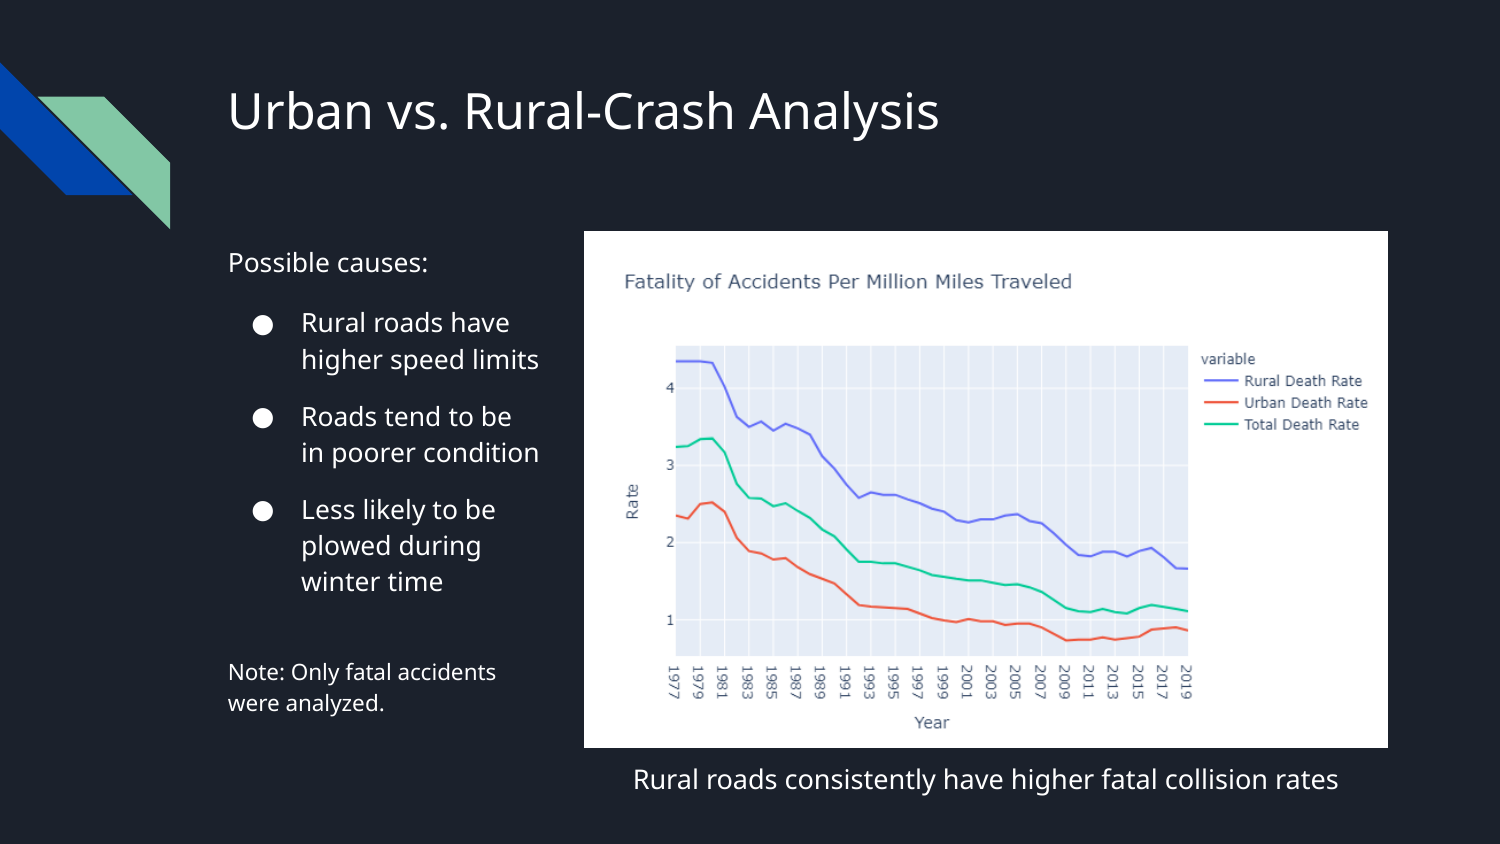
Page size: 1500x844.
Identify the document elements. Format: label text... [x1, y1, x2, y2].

text_box Rural roads consistently have higher fatal collision rates [584, 756, 1388, 810]
title Urban vs. Rural-Crash Analysis [212, 64, 1368, 215]
list Possible causes: Rural roads have higher speed limits Roads tend to be in poorer condition Less likely to be plowed during winter time Note: Only fatal accidents were analyzed. [212, 225, 556, 754]
picture [584, 231, 1388, 748]
